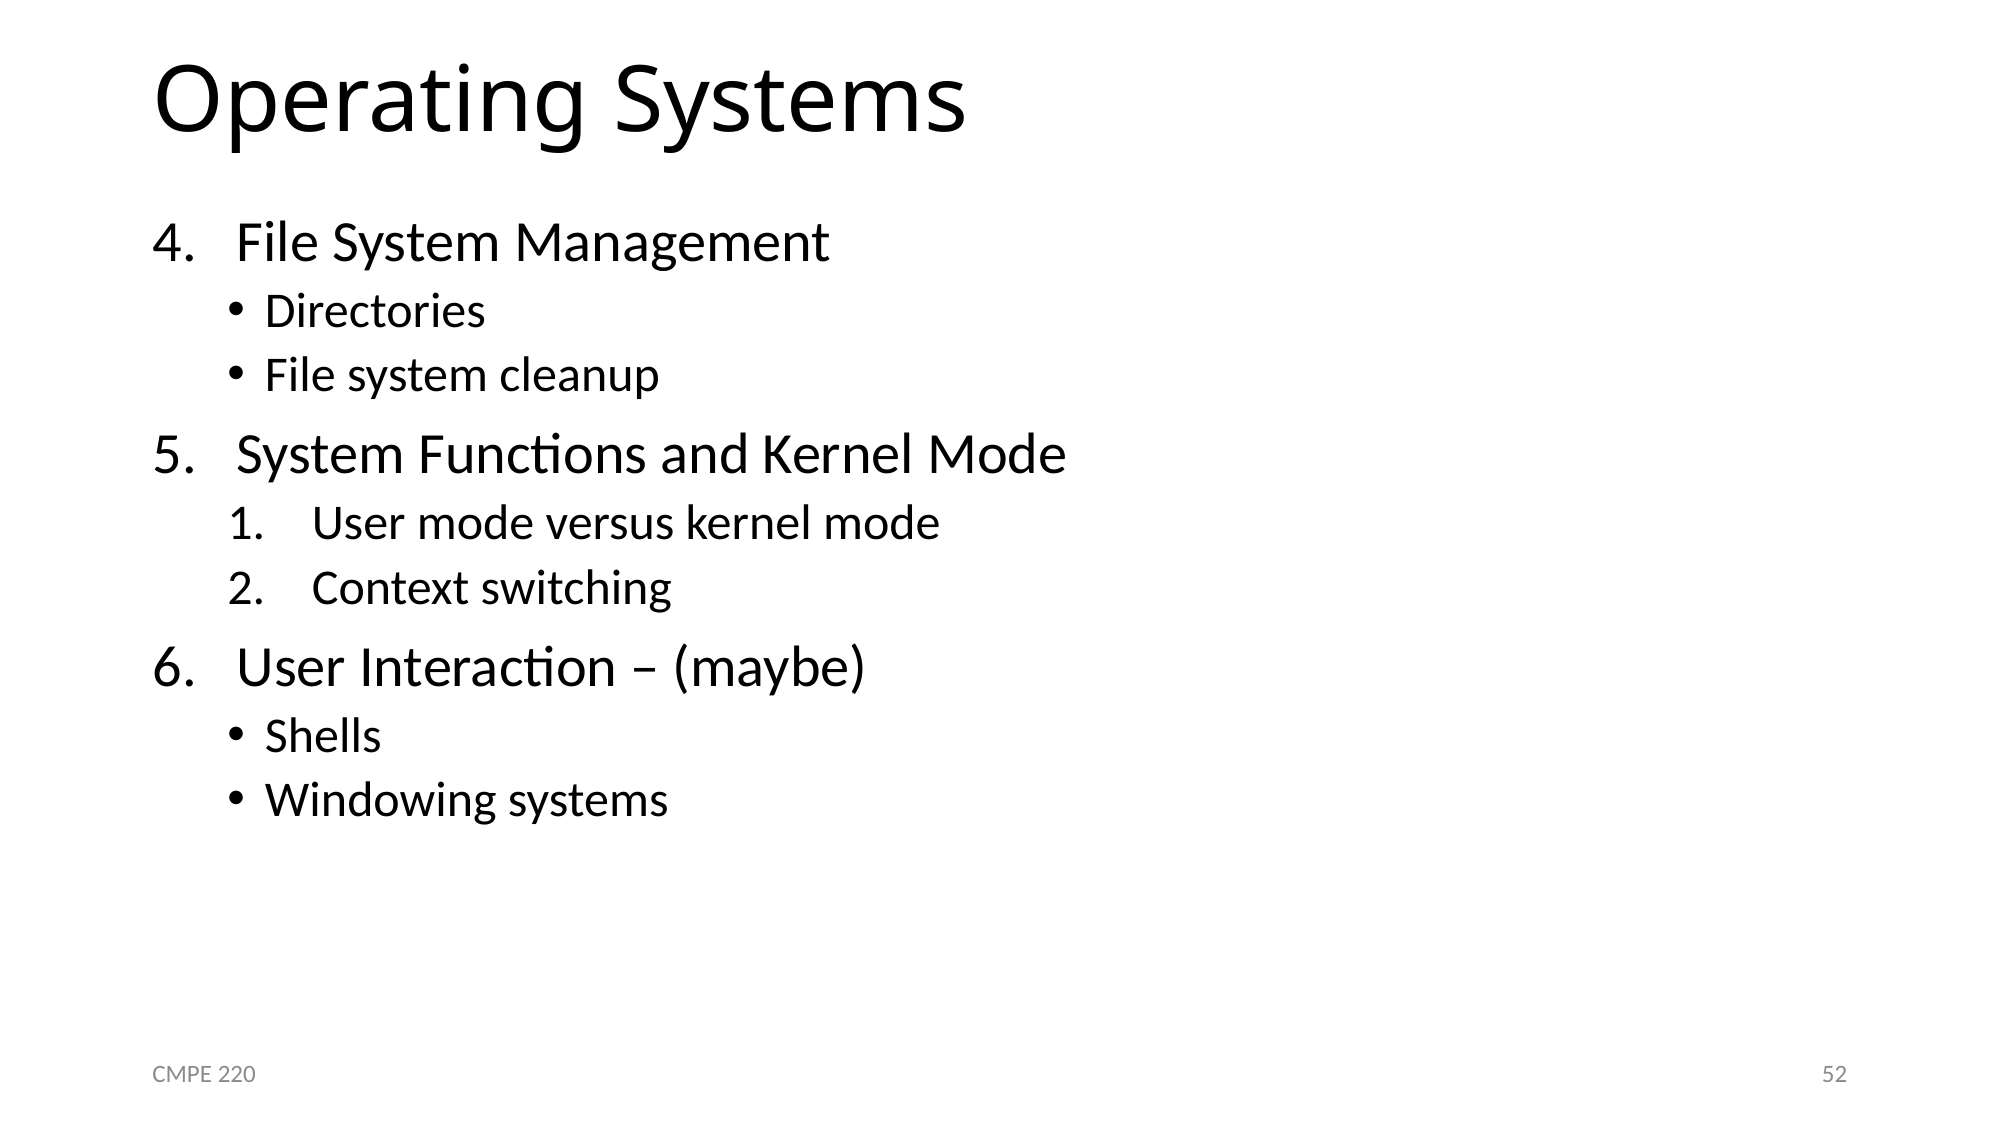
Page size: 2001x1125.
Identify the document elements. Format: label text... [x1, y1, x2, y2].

slide_number 52 [1412, 1042, 1863, 1103]
title Operating Systems [137, 0, 1863, 203]
list File System Management Directories File system cleanup System Functions and Kernel Mode User mode versus kernel mode Context switching User Interaction – (maybe) Shells Windowing systems [137, 203, 1863, 996]
slide_number CMPE 220 [137, 1042, 588, 1103]
